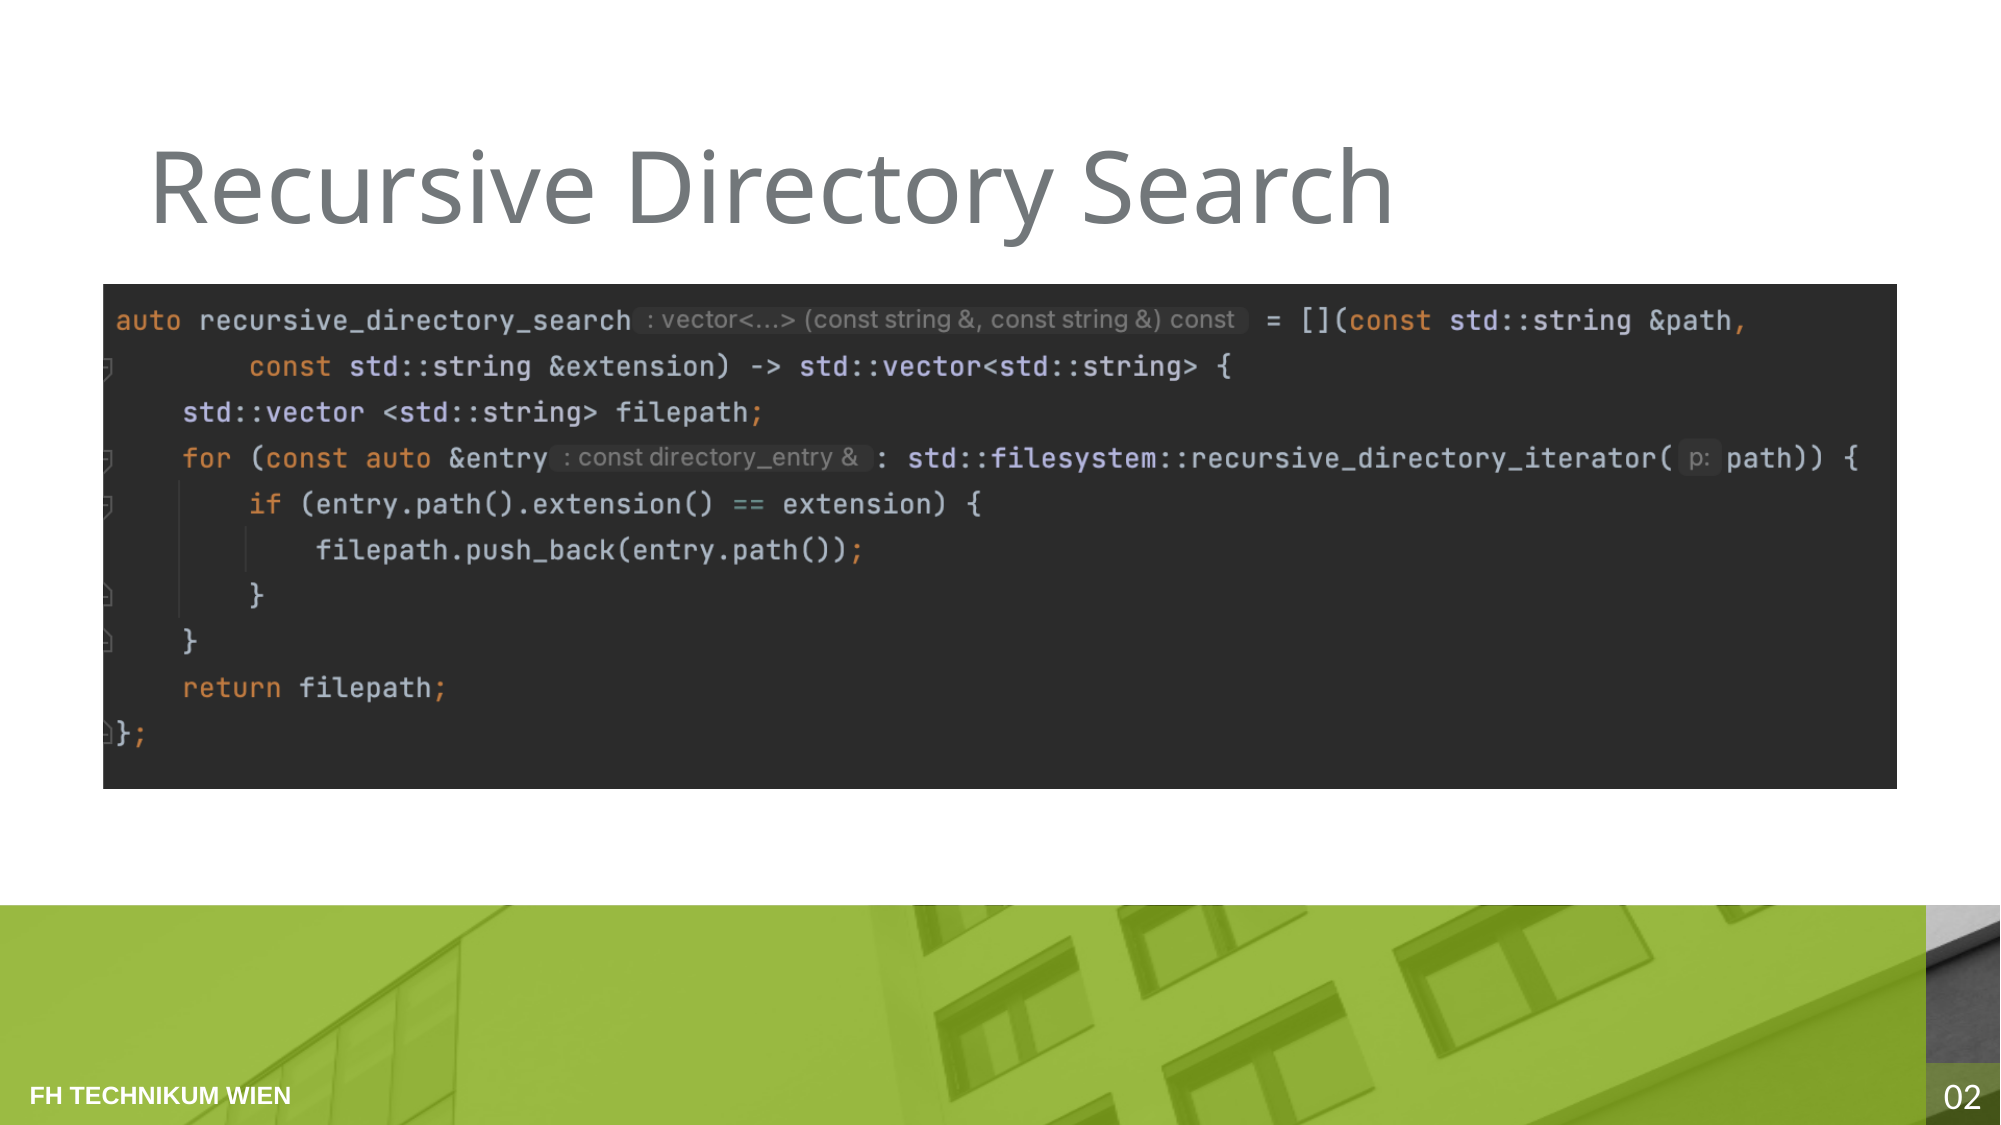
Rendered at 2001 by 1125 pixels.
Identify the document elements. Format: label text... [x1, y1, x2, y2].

picture [103, 284, 1897, 789]
picture [0, 905, 2000, 1125]
text_box Recursive Directory Search [132, 116, 1869, 252]
